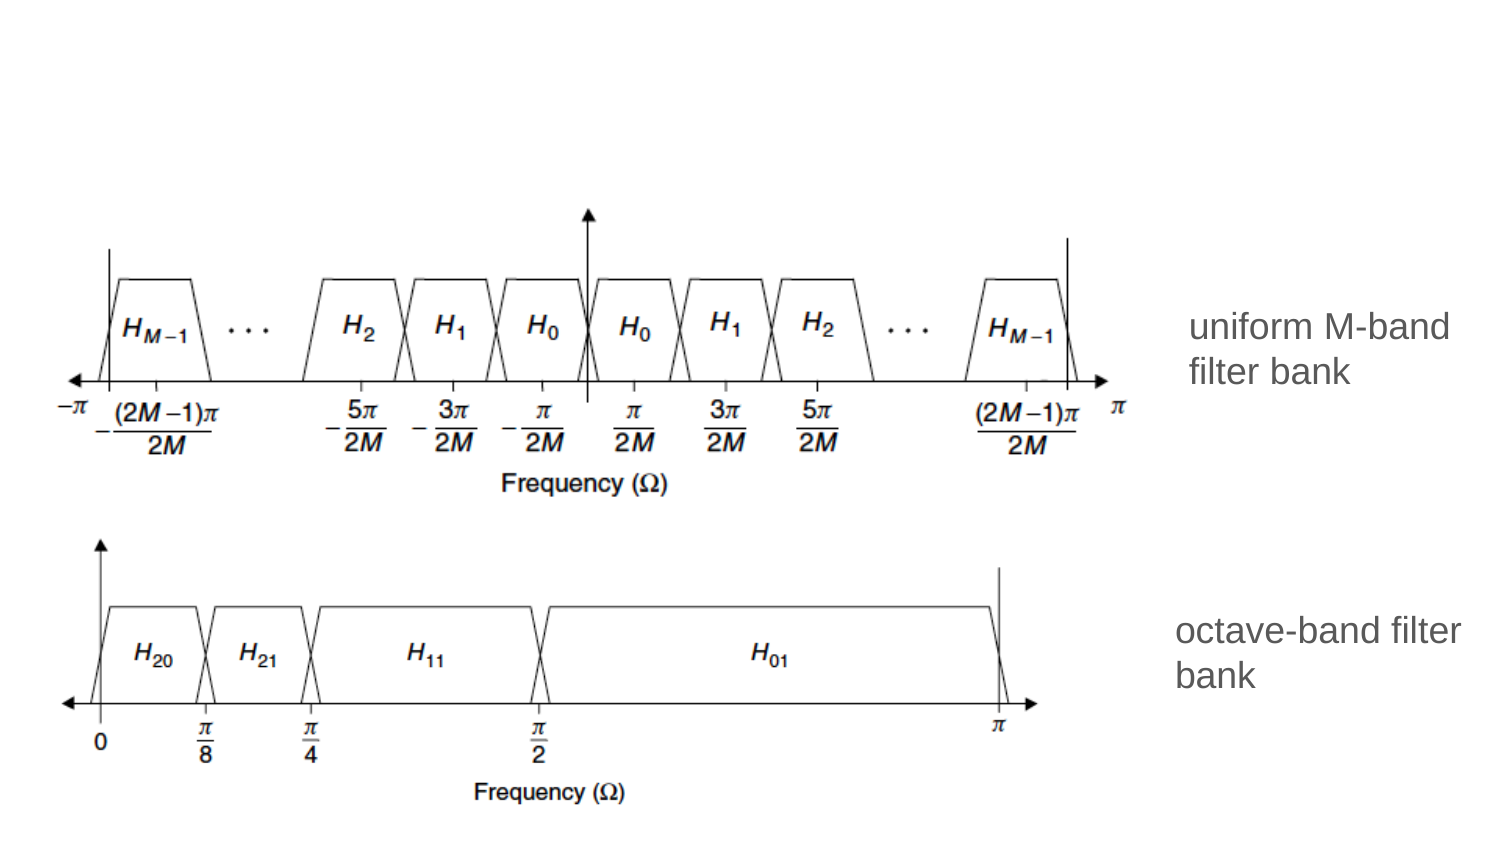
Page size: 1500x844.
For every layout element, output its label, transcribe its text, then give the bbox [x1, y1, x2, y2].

text_box octave-band filter bank [1159, 590, 1487, 711]
picture [50, 185, 1142, 511]
text_box uniform M-band filter bank [1173, 287, 1500, 408]
picture [45, 519, 1060, 813]
